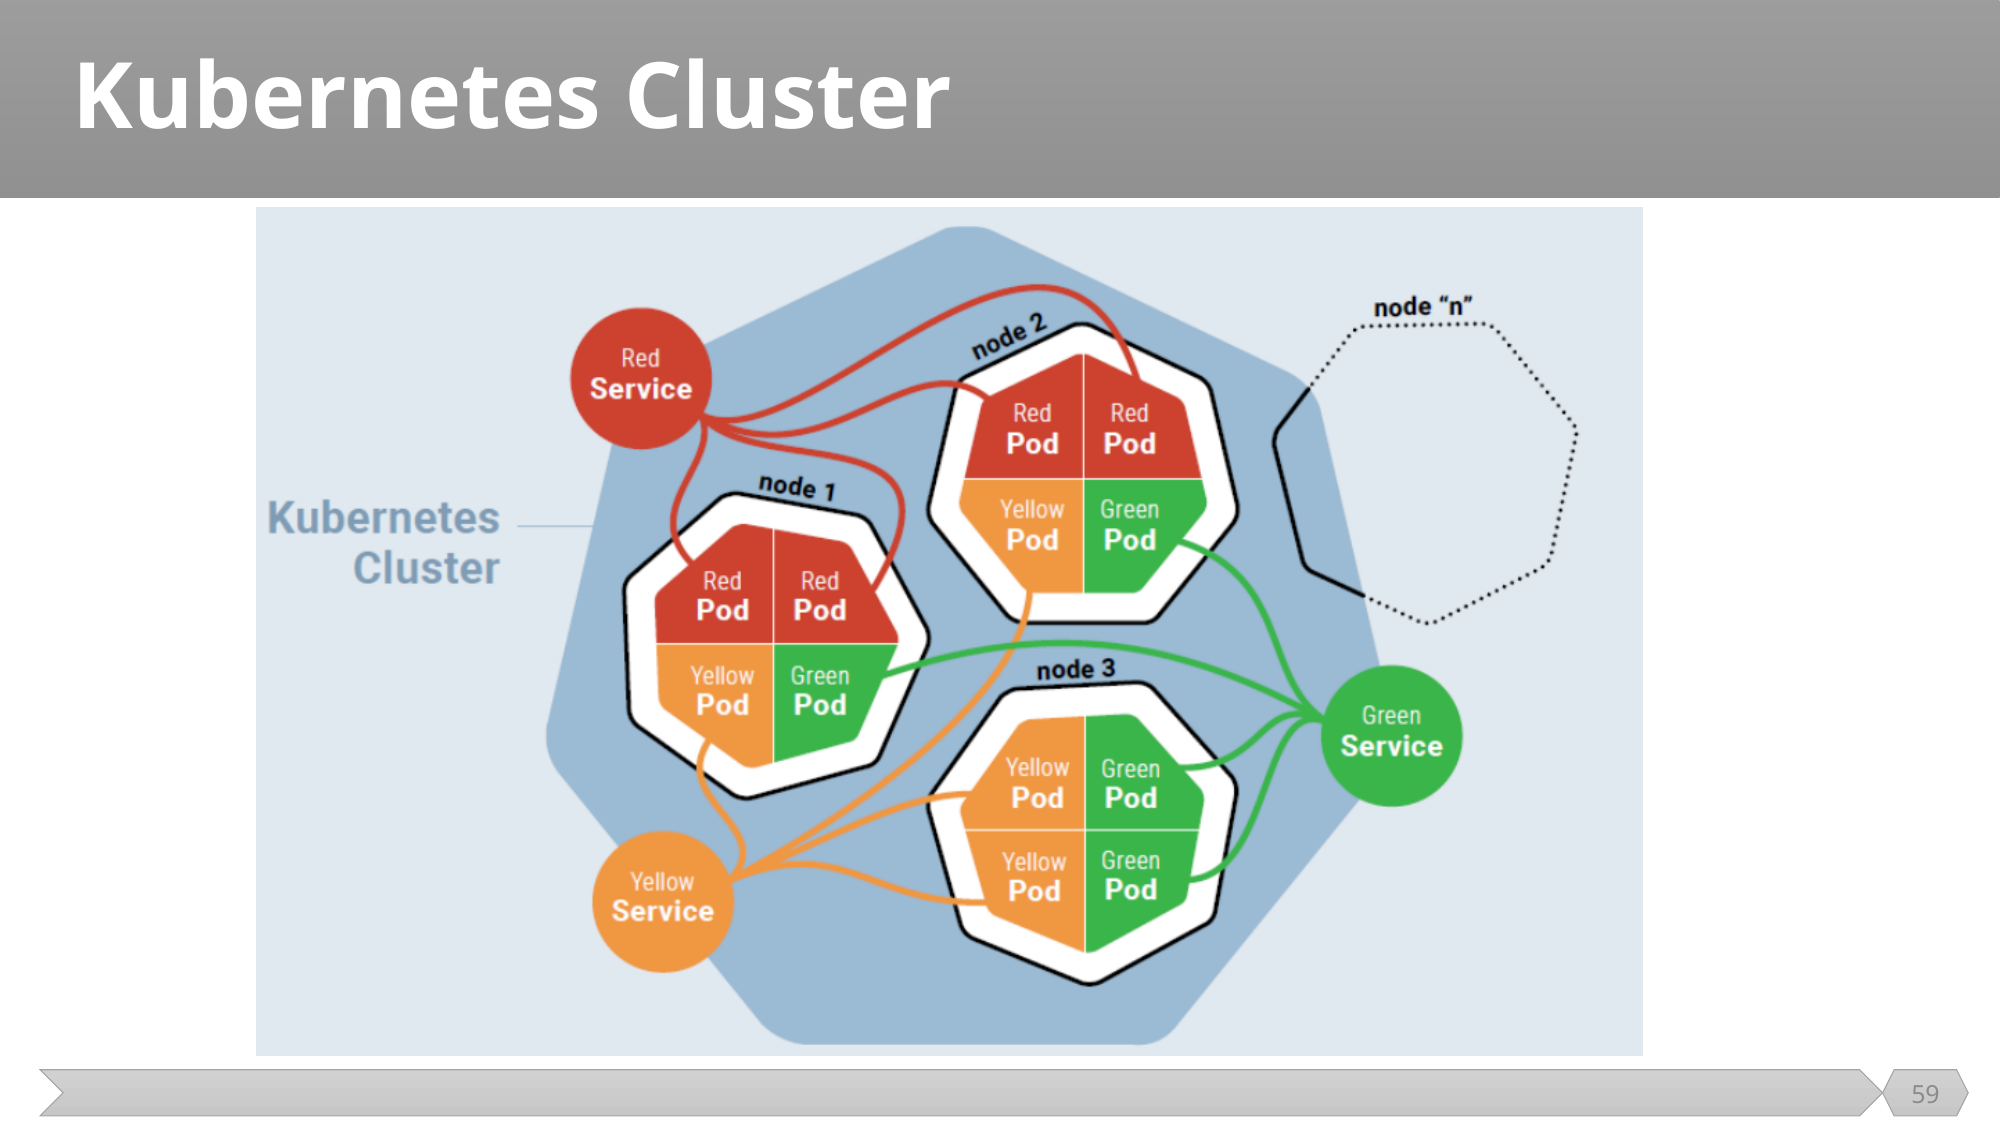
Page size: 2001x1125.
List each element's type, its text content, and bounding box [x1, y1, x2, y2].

picture [256, 207, 1643, 1056]
slide_number 59 [1882, 1065, 1969, 1125]
title Kubernetes Cluster [56, 0, 1969, 199]
